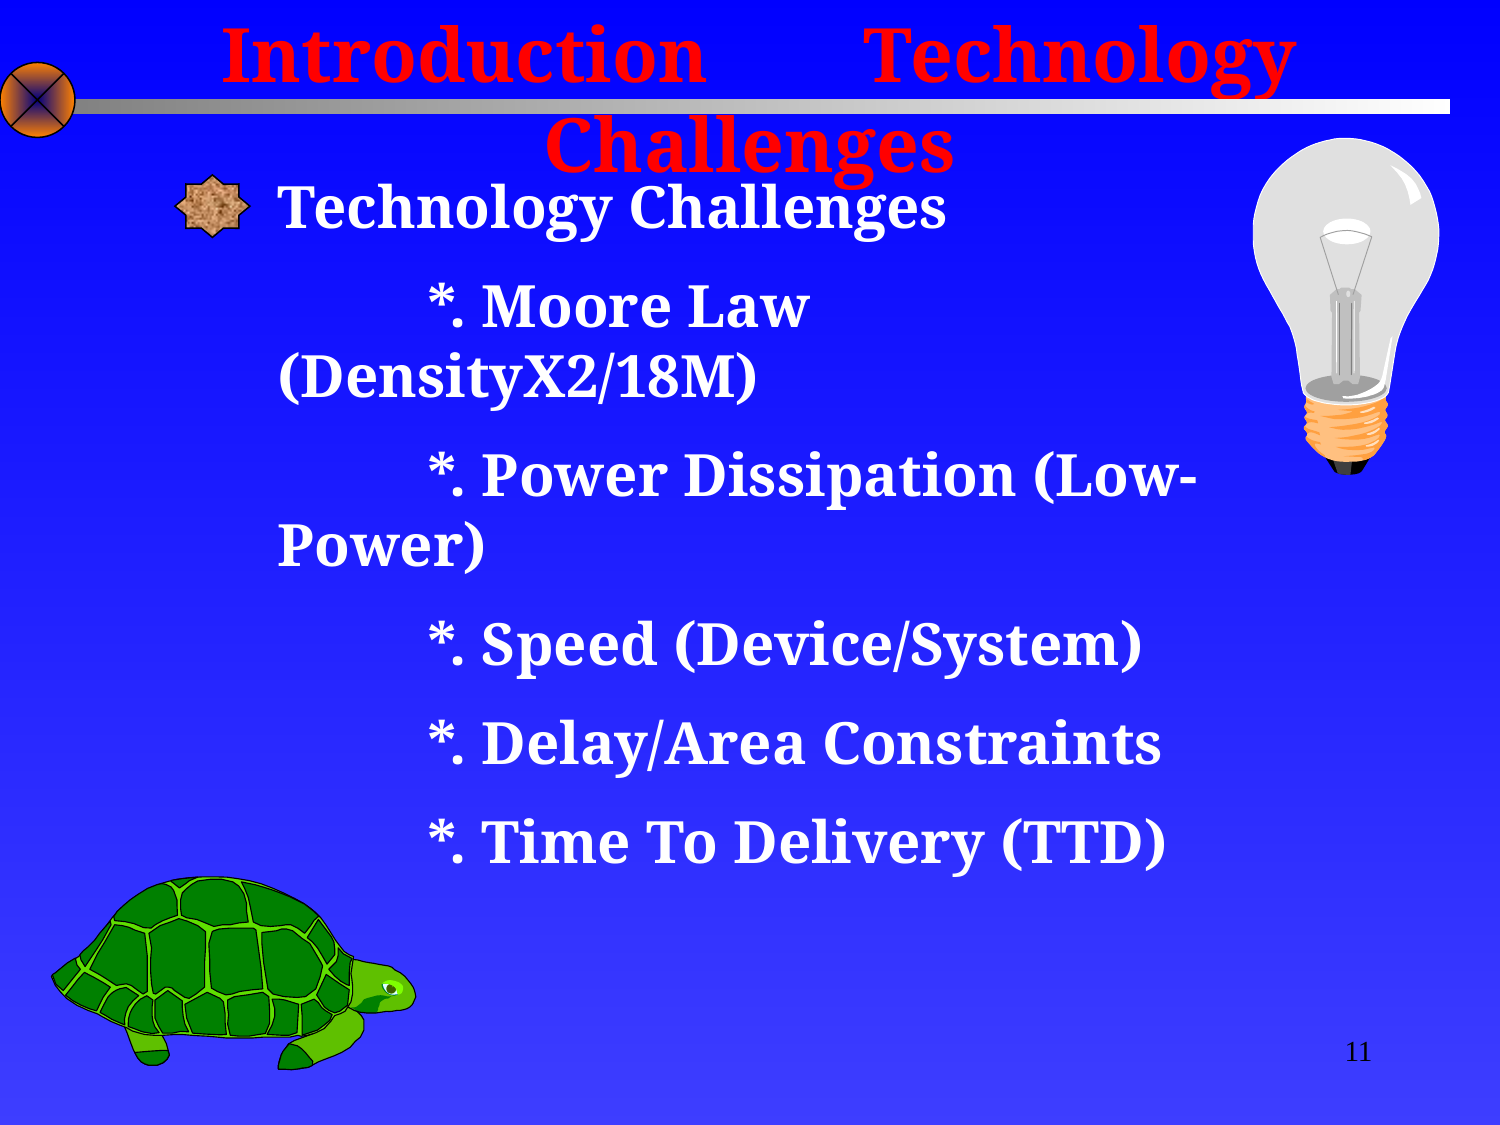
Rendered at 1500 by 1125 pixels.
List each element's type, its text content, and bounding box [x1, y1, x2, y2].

picture [49, 874, 418, 1071]
picture [1252, 137, 1440, 475]
text_box [73, 99, 1450, 114]
slide_number 11 [1074, 1025, 1388, 1100]
text_box Technology Challenges *. Moore Law (DensityX2/18M) *. Power Dissipation (Low-Power) *. Speed (Device/System) *. Delay/Area Constraints *. Time To Delivery (TTD) [262, 162, 1313, 883]
text_box [0, 62, 75, 138]
text_box [174, 174, 250, 238]
text_box Introduction Technology Challenges [0, 0, 1500, 195]
